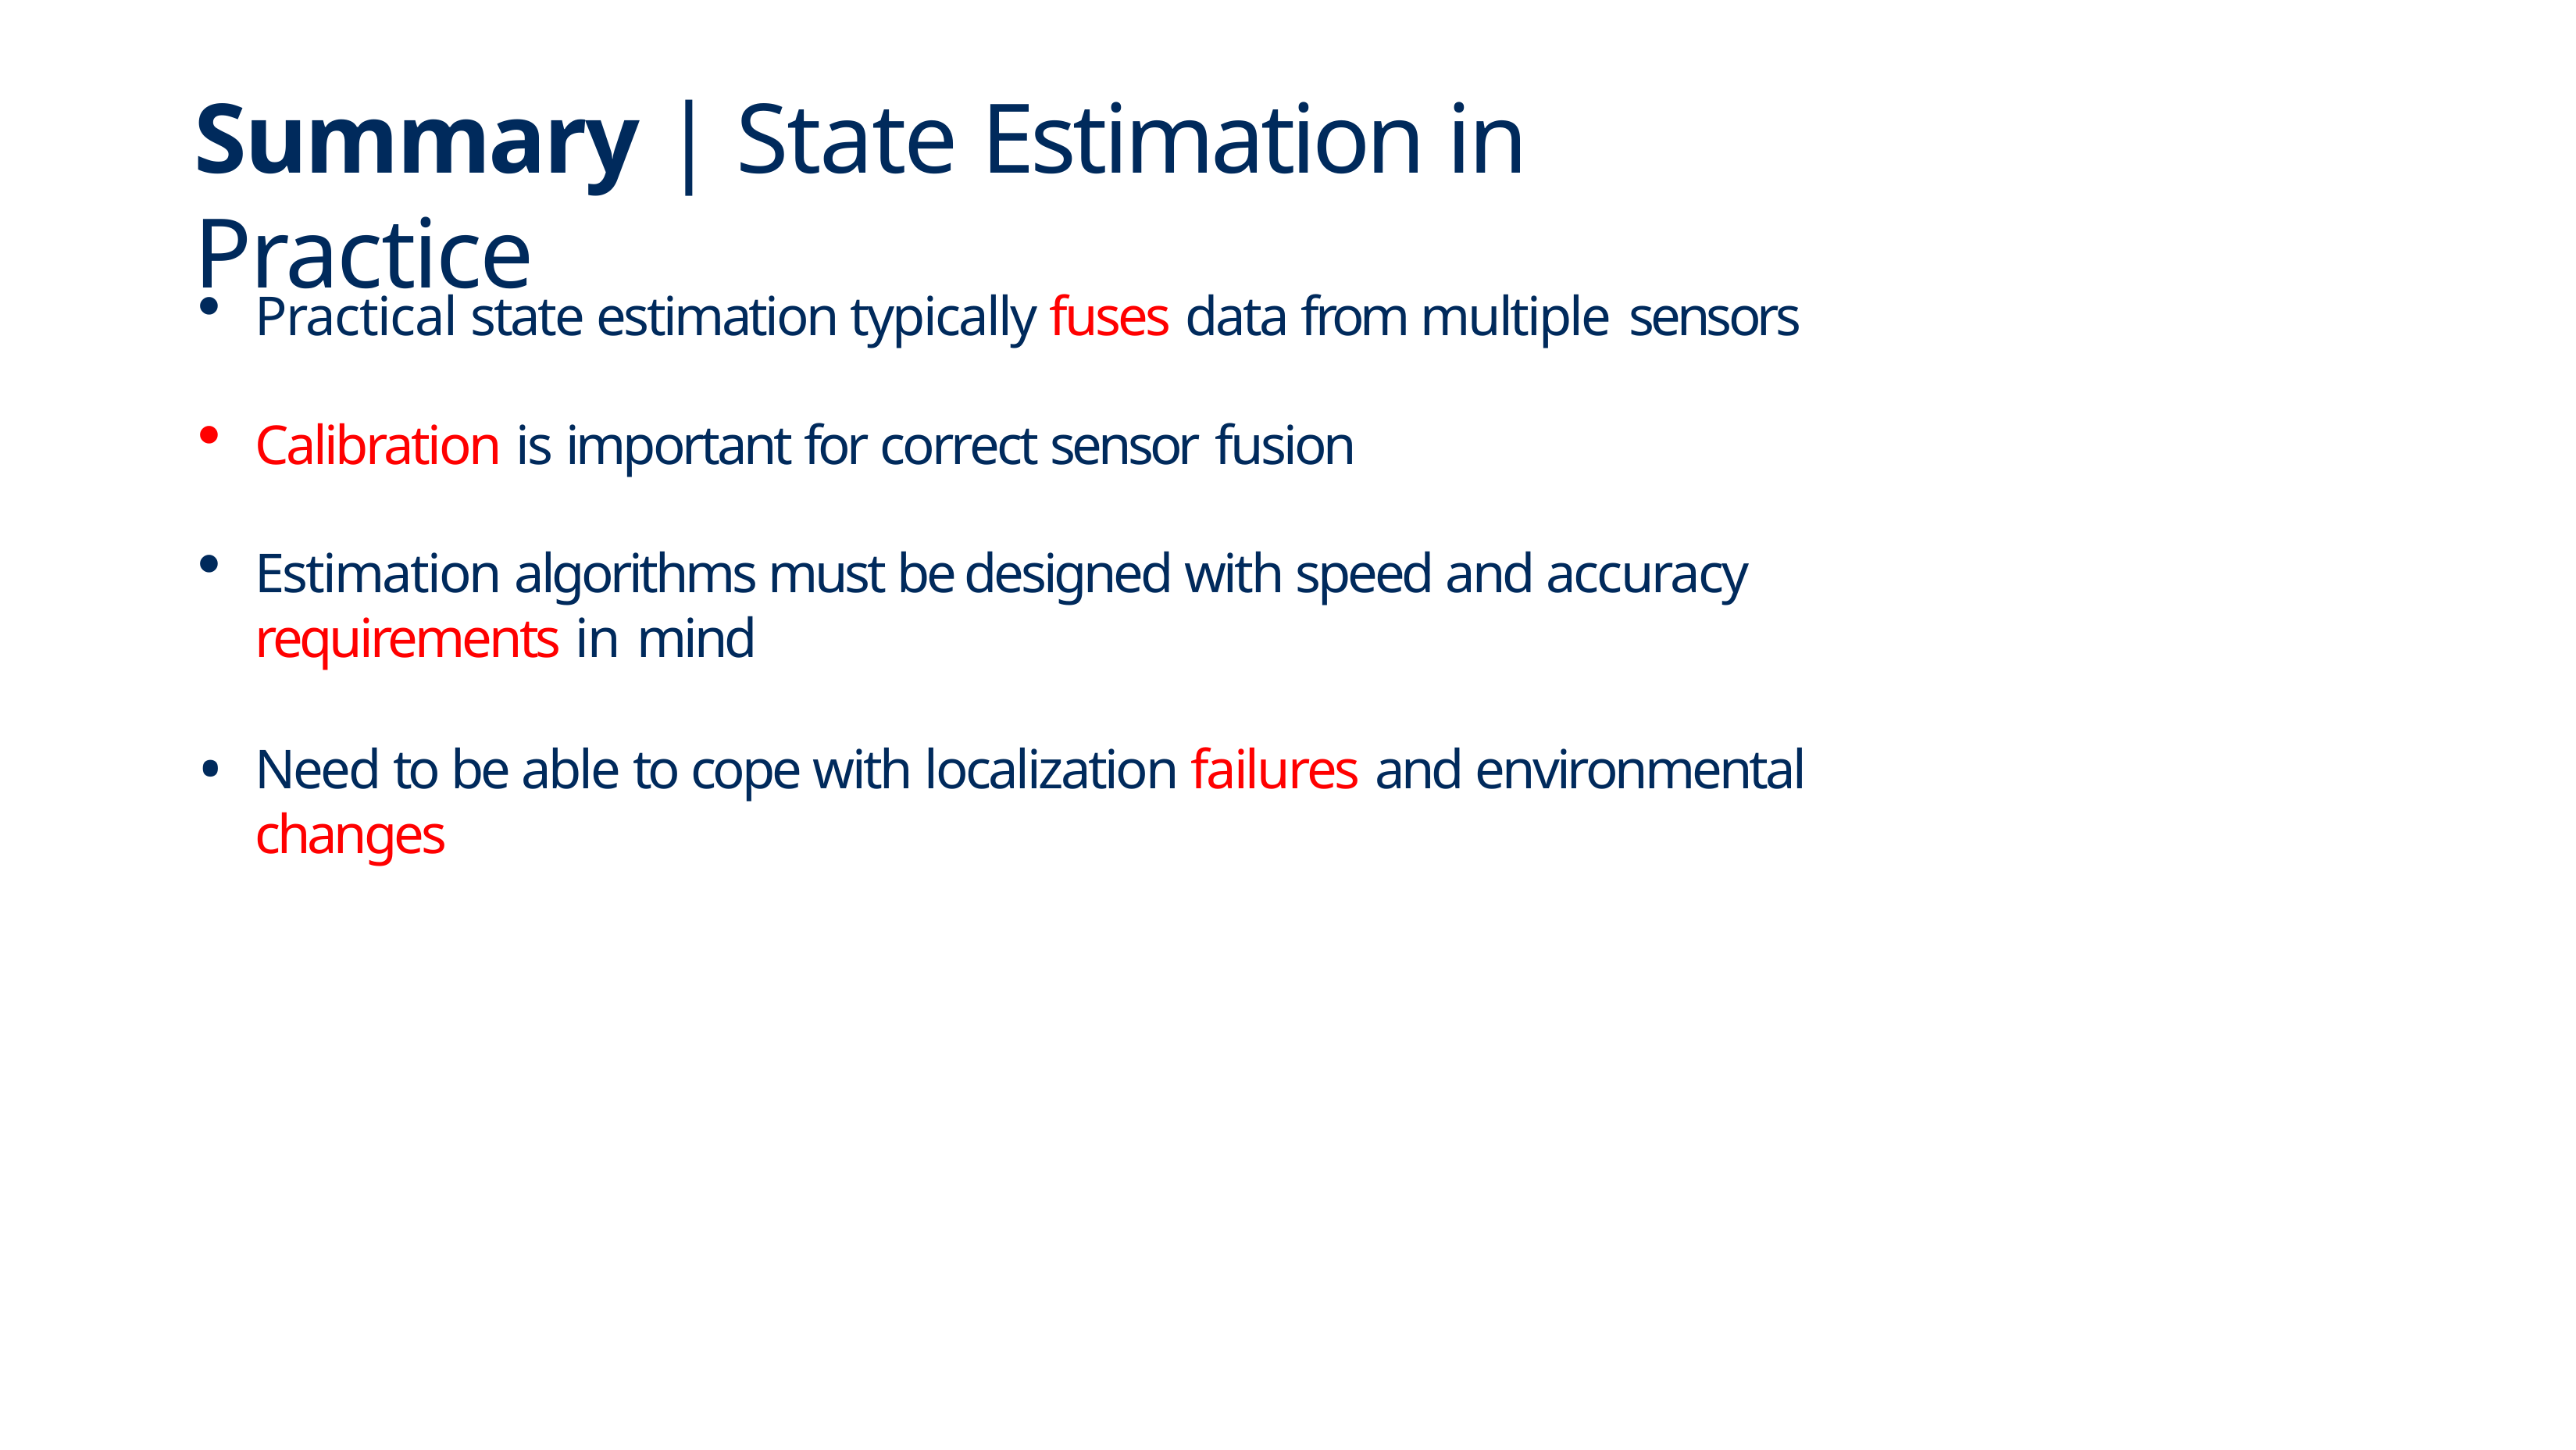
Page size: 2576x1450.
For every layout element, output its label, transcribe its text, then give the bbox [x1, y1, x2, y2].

title Summary | State Estimation in Practice [192, 74, 1857, 320]
text_box Practical state estimation typically fuses data from multiple sensors Calibration is important for correct sensor fusion Estimation algorithms must be designed with speed and accuracy requirements in mind Need to be able to cope with localization failures and environmental changes [197, 279, 1865, 864]
